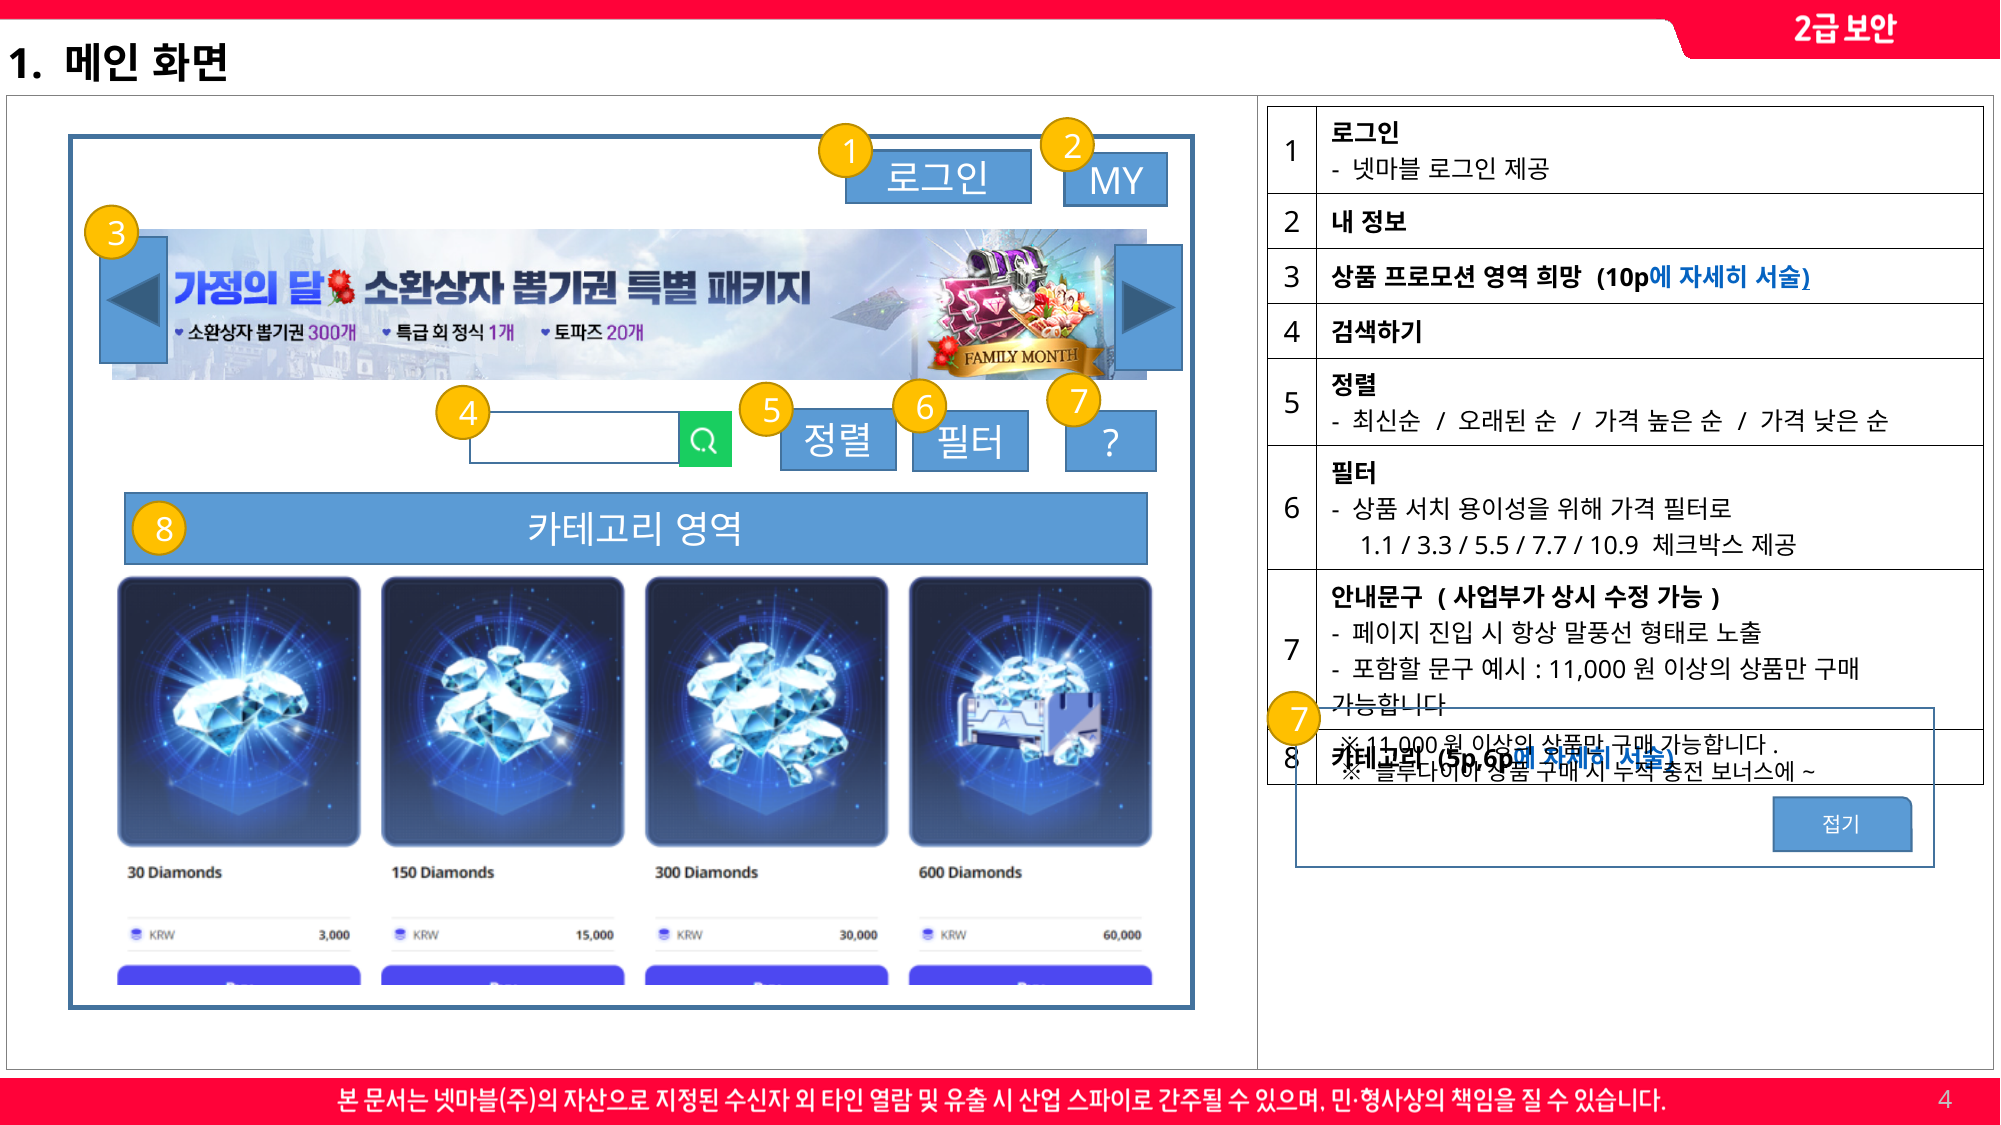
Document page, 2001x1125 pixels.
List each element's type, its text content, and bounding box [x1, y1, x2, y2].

picture [0, 0, 2000, 59]
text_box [1267, 691, 1935, 868]
picture [0, 1078, 2000, 1125]
picture [103, 563, 1165, 985]
picture [112, 229, 1147, 380]
text_box 1. 메인 화면 [0, 29, 245, 95]
slide_number 4 [1821, 1084, 1968, 1117]
picture [679, 411, 732, 467]
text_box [6, 95, 1994, 1069]
